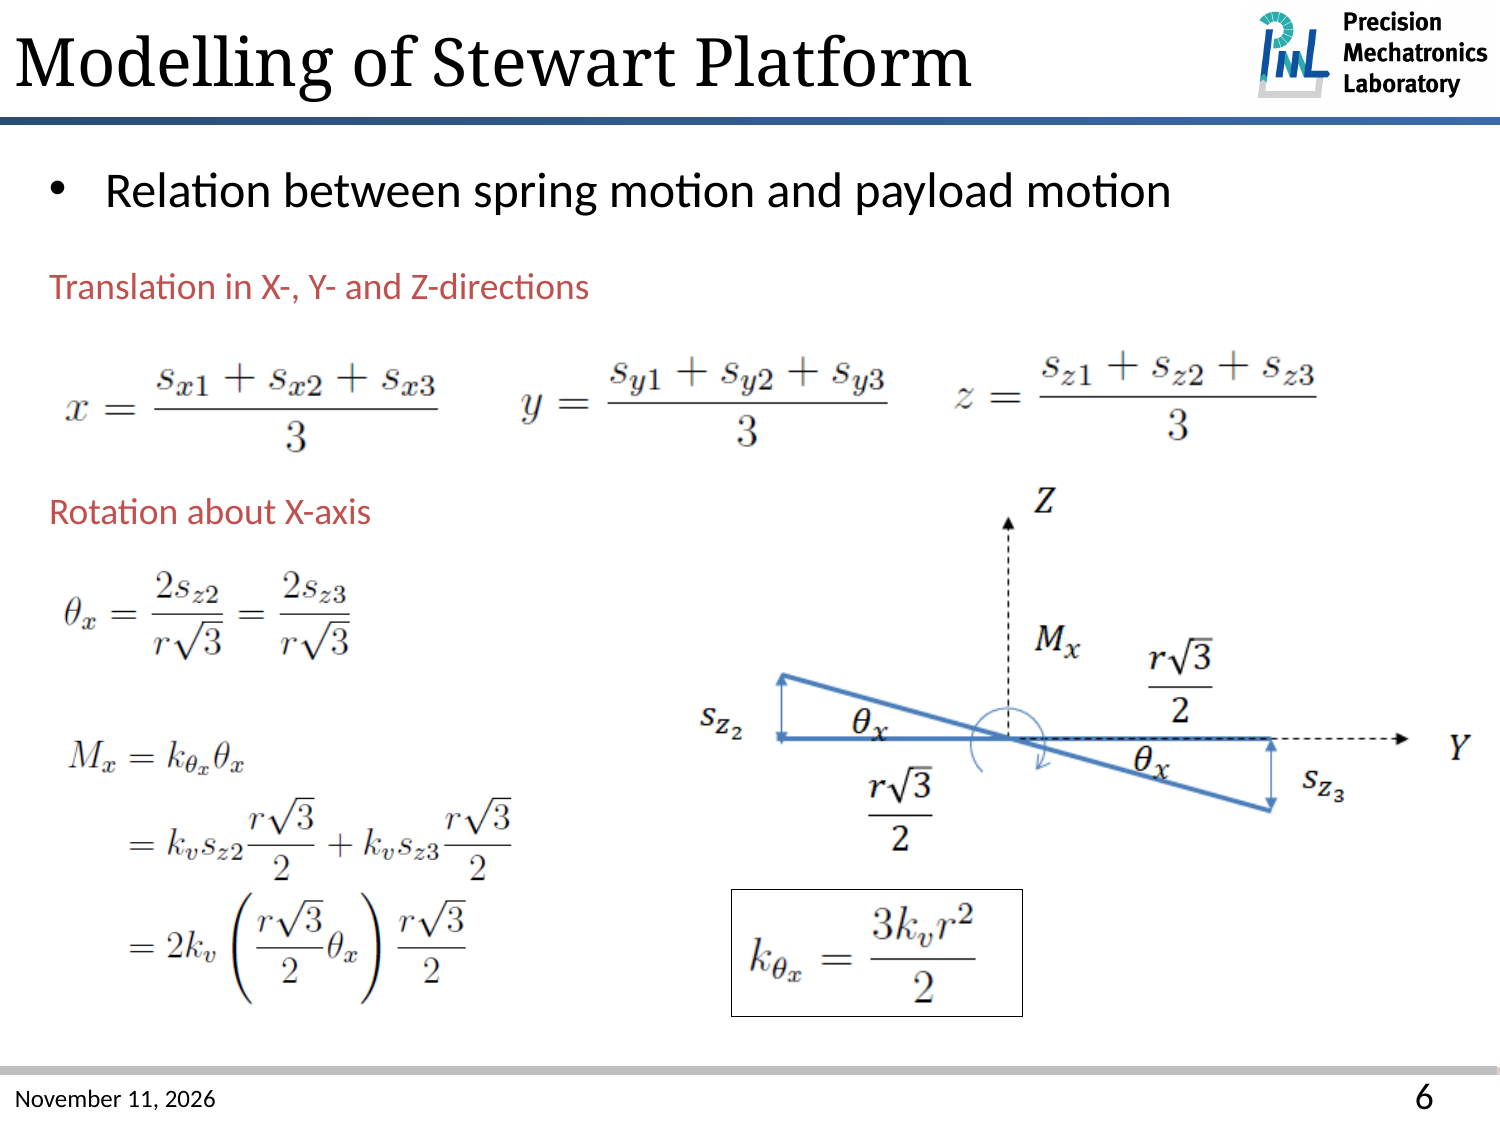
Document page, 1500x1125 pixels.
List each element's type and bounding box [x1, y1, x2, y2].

picture [1241, 5, 1498, 107]
picture [37, 546, 376, 685]
picture [934, 338, 1356, 451]
picture [37, 349, 479, 466]
picture [510, 355, 924, 458]
picture [37, 708, 534, 1017]
picture [684, 468, 1499, 865]
picture [731, 889, 1023, 1017]
